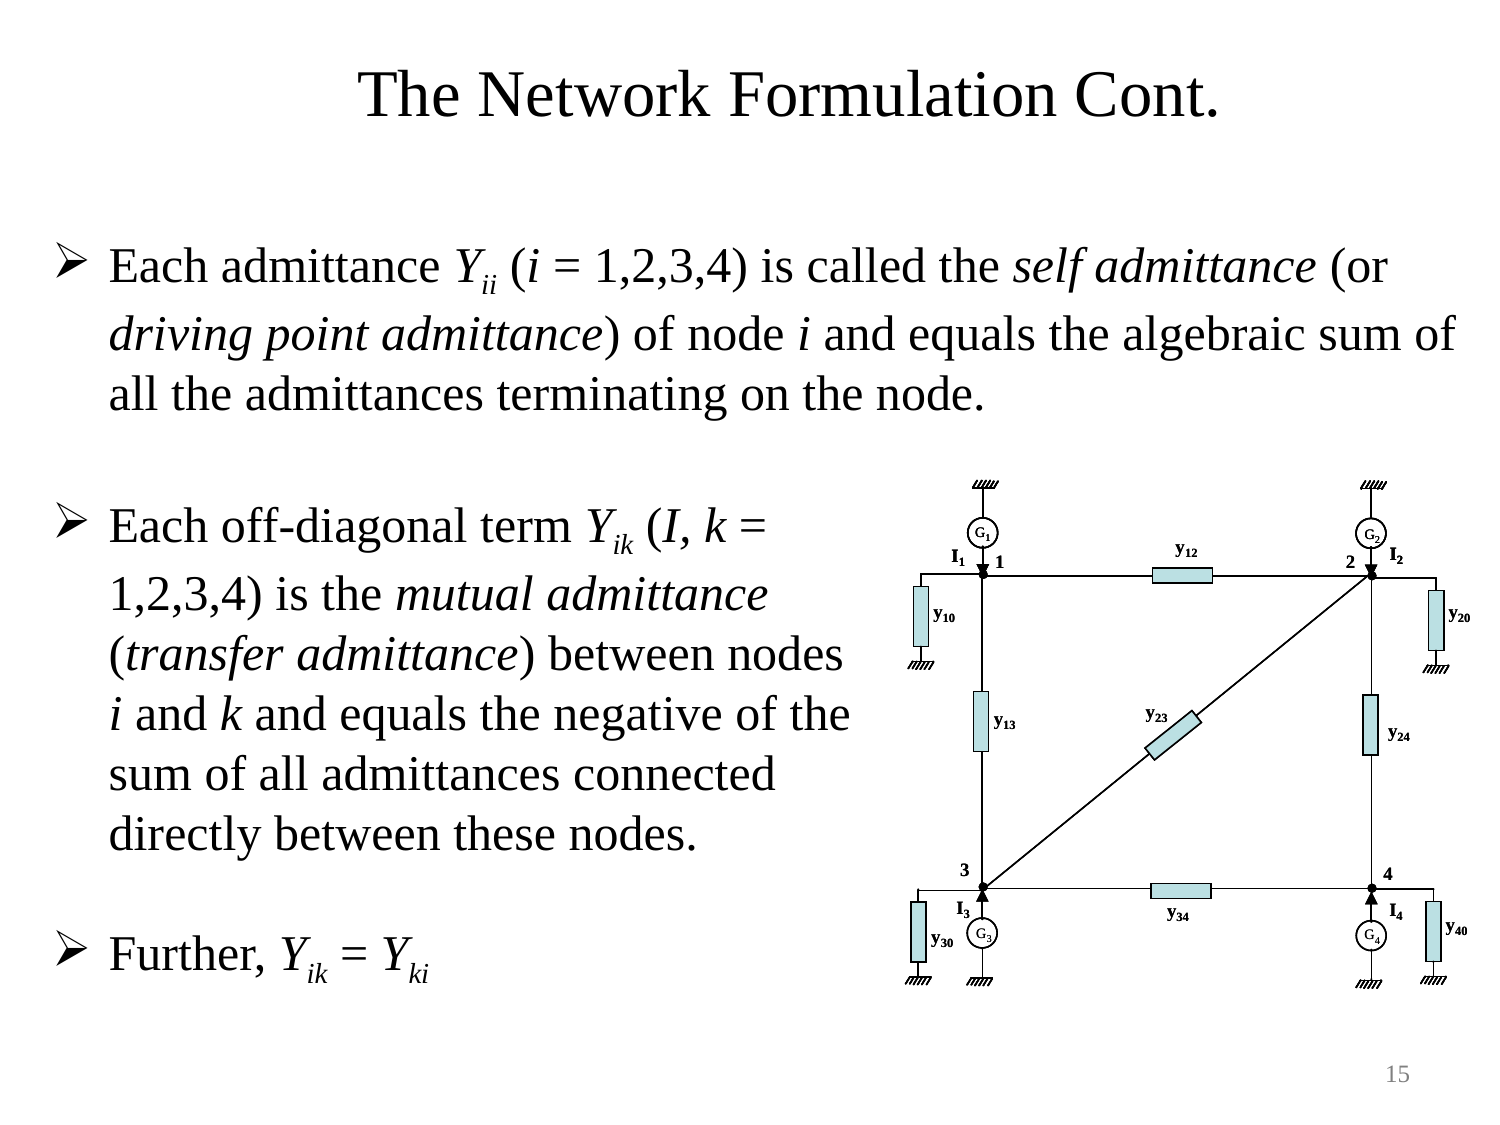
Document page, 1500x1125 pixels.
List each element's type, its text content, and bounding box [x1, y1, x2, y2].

text_box The Network Formulation Cont. [4, 42, 1500, 175]
slide_number 15 [1074, 1042, 1425, 1103]
text_box Each off-diagonal term Yik (I, k = 1,2,3,4) is the mutual admittance (transfer admittance) between nodes i and k and equals the negative of the sum of all admittances connected directly between these nodes. Further, Yik = Yki [37, 428, 878, 1057]
text_box Each admittance Yii (i = 1,2,3,4) is called the self admittance (or driving point admittance) of node i and equals the algebraic sum of all the admittances terminating on the node. [37, 224, 1500, 428]
picture [904, 479, 1488, 992]
